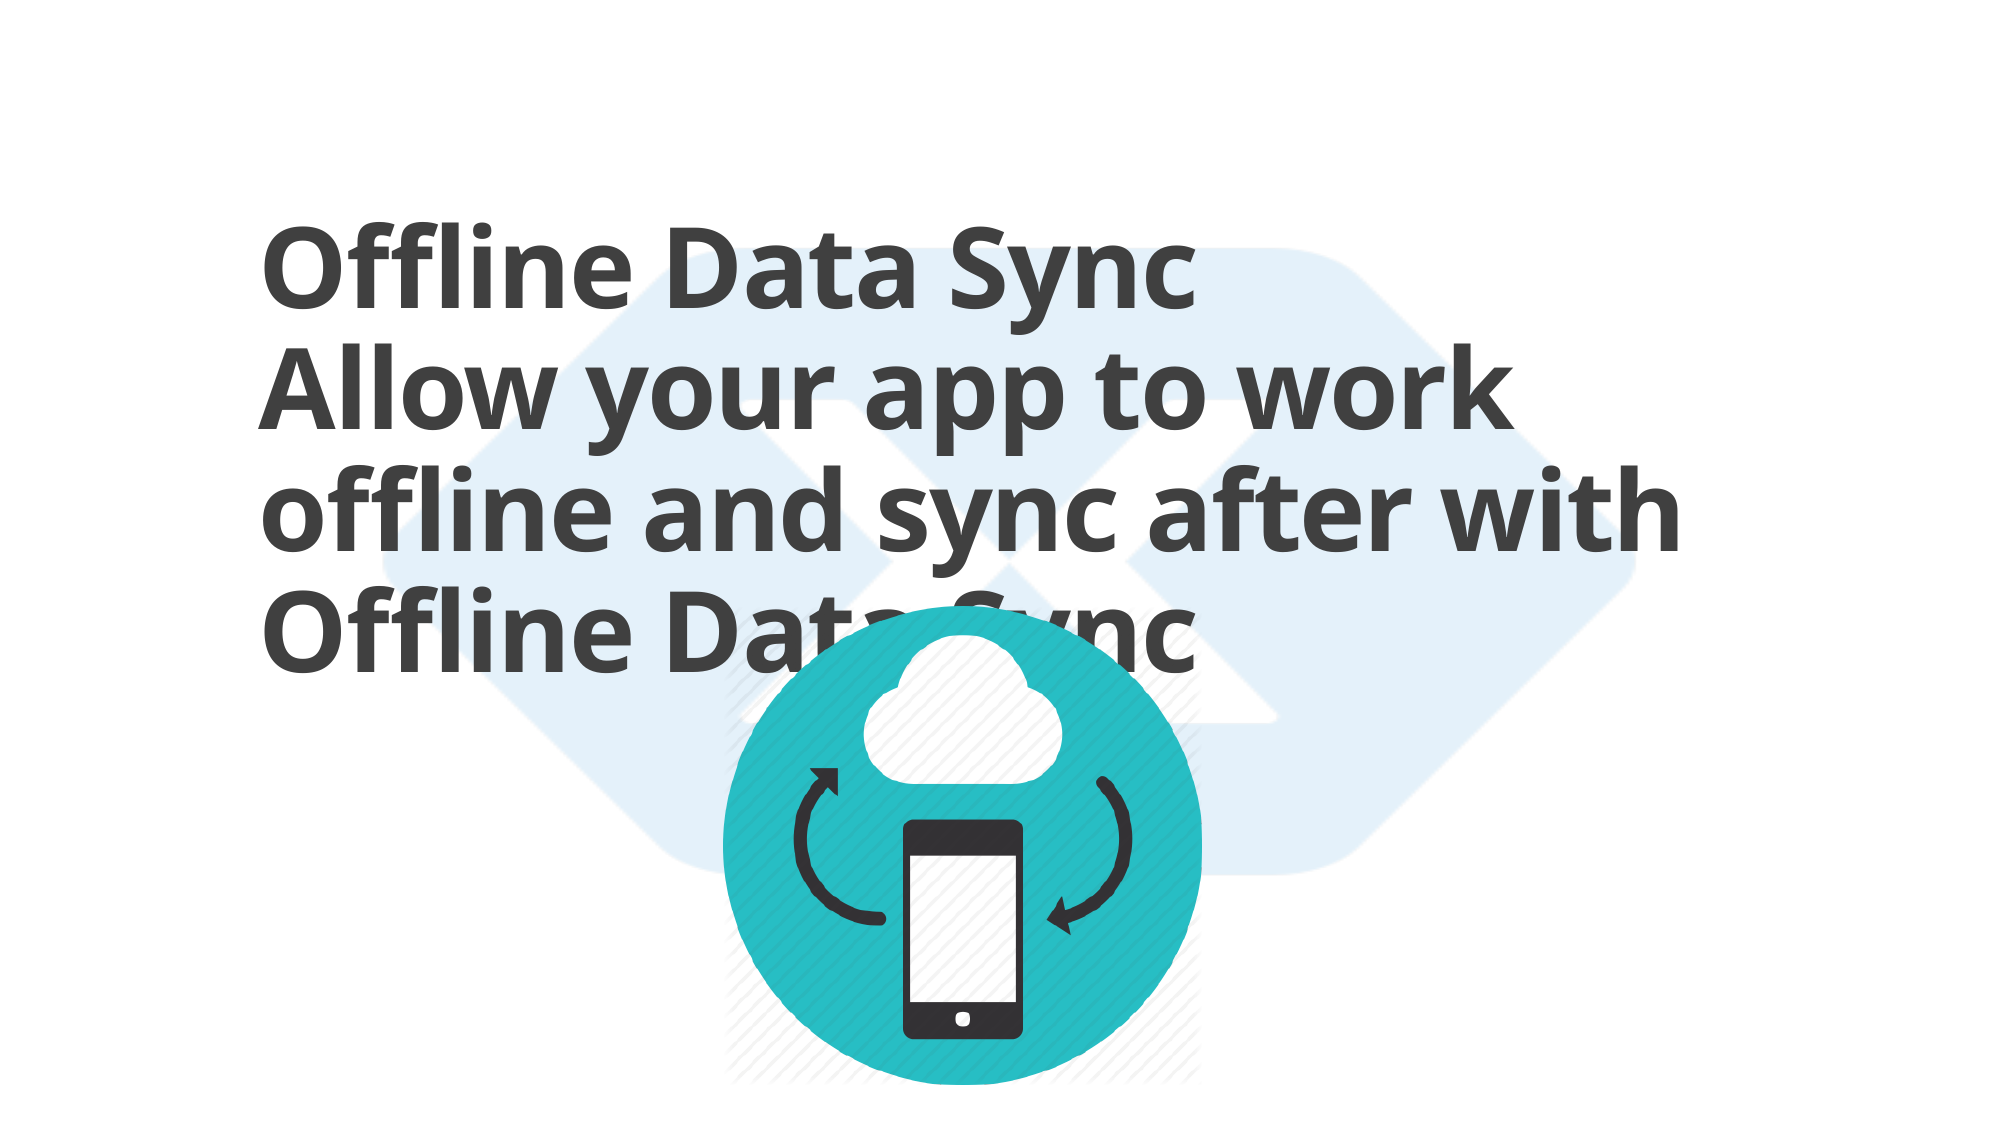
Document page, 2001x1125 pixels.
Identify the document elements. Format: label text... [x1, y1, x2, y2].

text_box Offline Data Sync Allow your app to work offline and sync after with Offline Data Sync [235, 196, 1853, 399]
picture [723, 606, 1203, 1086]
